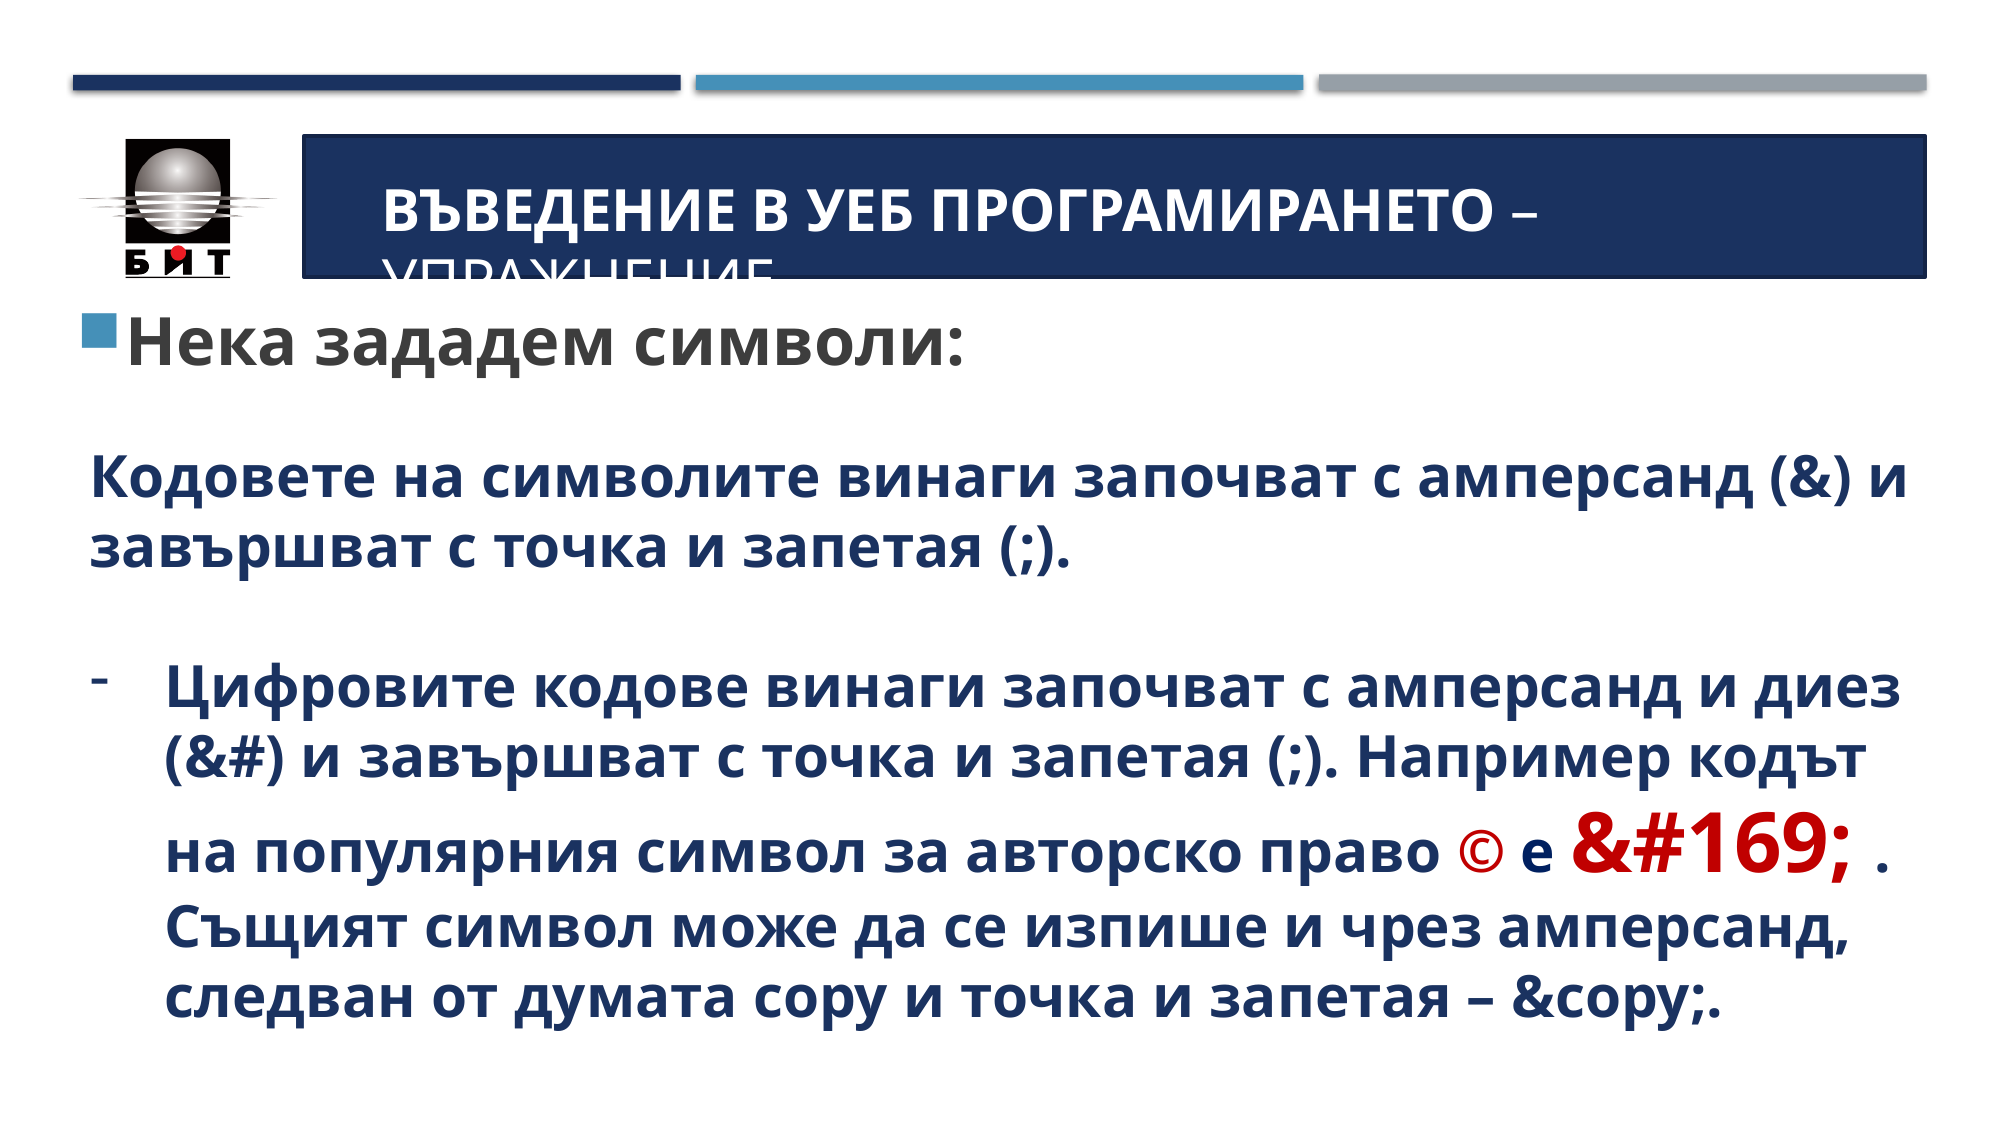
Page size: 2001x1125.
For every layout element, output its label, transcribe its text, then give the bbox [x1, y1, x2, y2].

text_box Кодовете на символите винаги започват с амперсанд (&) и завършват с точка и запетая (;). Цифровите кодове винаги започват с амперсанд и диез (&#) и завършват с точка и запетая (;). Например кодът на популярния символ за авторско право © е &#169; . Същият символ може да се изпише и чрез амперсанд, следван от думата copy и точка и запетая – &copy;. [75, 431, 1953, 1107]
text_box [302, 134, 1927, 279]
text_box Нека зададем символи: [60, 286, 1593, 392]
picture [74, 105, 280, 311]
text_box ВЪВЕДЕНИЕ В УЕБ ПРОГРАМИРАНЕТО – УПРАЖНЕНИЕ [366, 165, 1919, 321]
